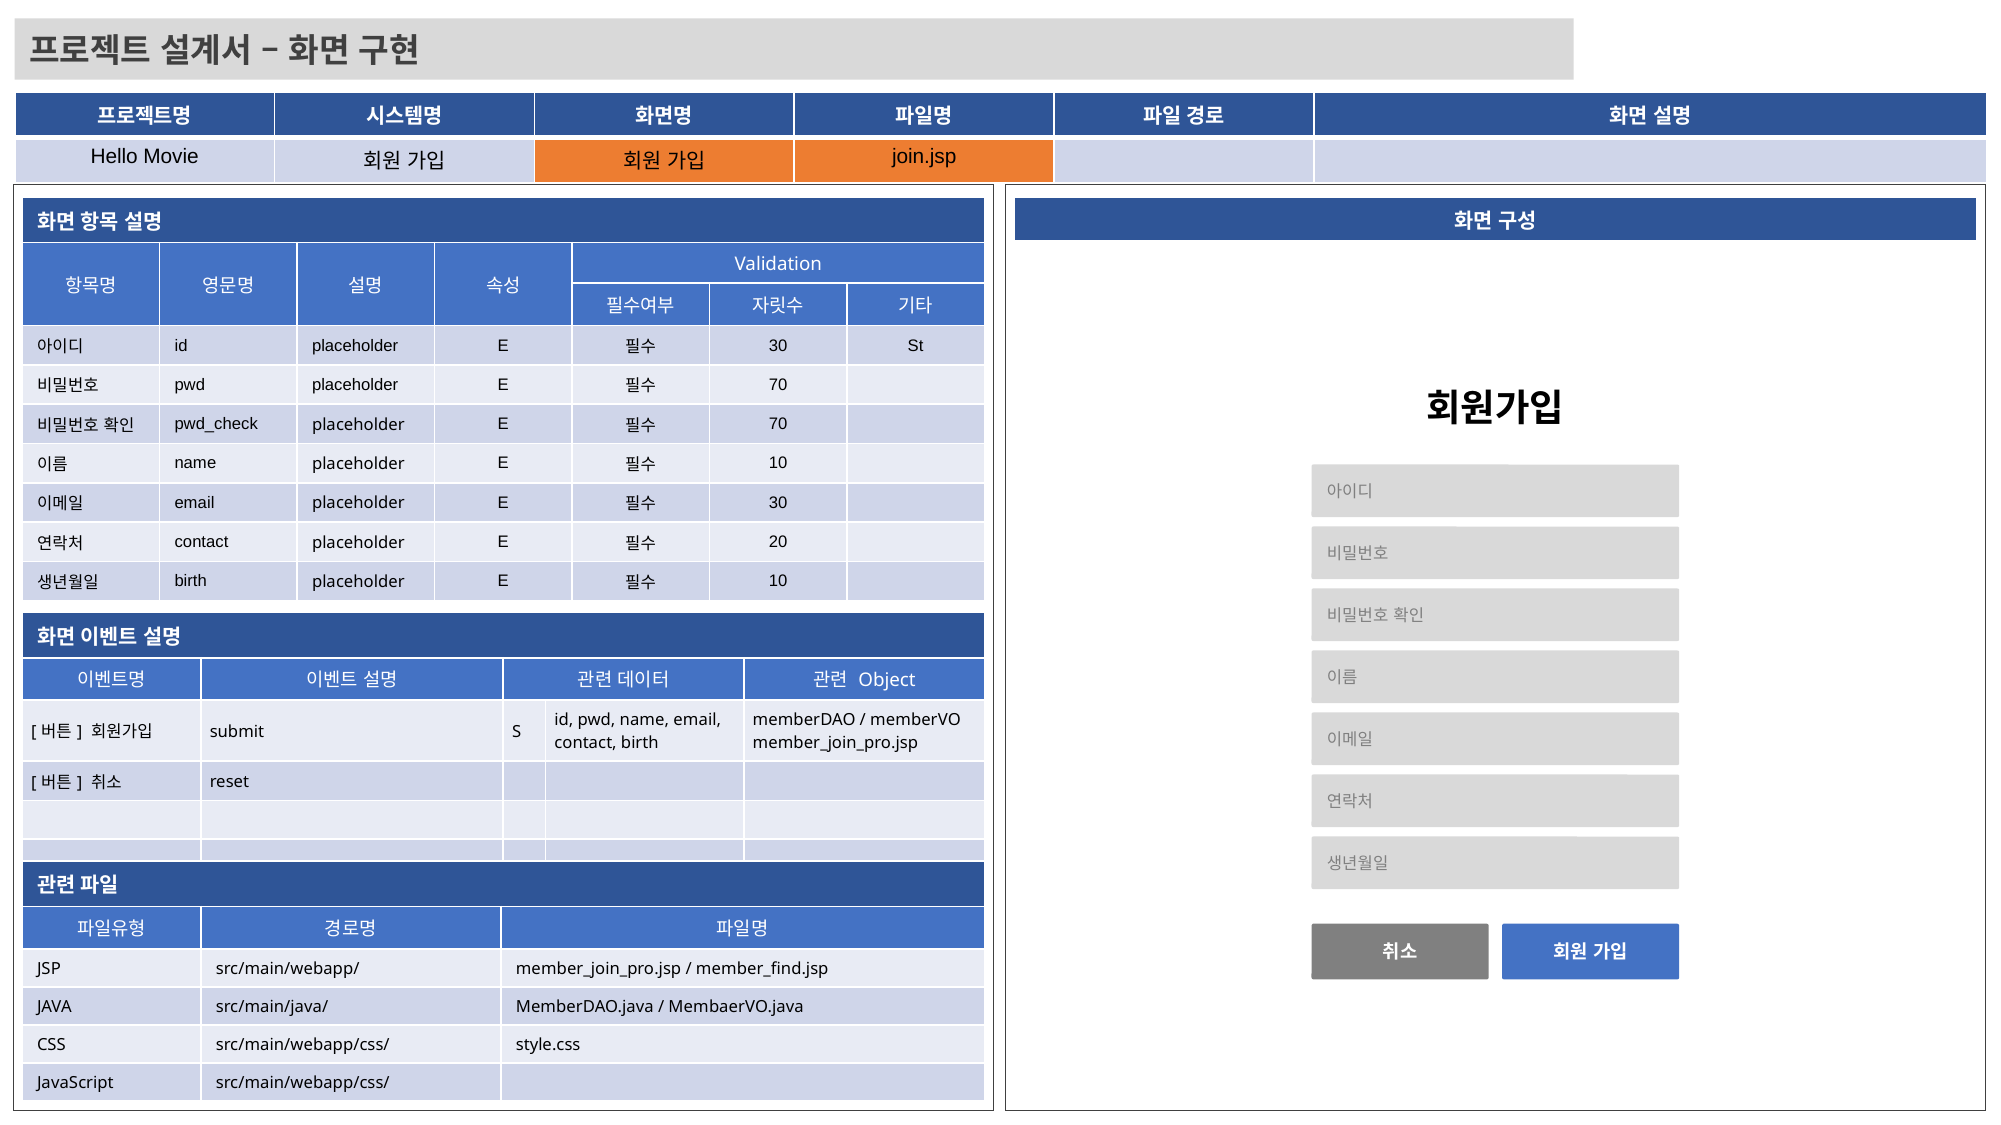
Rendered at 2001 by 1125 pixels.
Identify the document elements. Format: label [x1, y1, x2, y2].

table_cell [502, 988, 984, 1024]
table_cell [160, 405, 296, 443]
table_cell [1315, 140, 1986, 182]
table_cell [202, 840, 502, 860]
table_header [1055, 93, 1313, 135]
table_cell [710, 405, 846, 443]
table_cell [435, 366, 571, 403]
table_cell [504, 801, 545, 838]
table_cell [1055, 140, 1313, 182]
table_cell [202, 907, 500, 948]
table_cell [23, 762, 200, 800]
table_cell [202, 762, 502, 800]
table_cell [710, 484, 846, 521]
text_box [14, 17, 1575, 81]
table_cell [23, 523, 159, 561]
table_cell [435, 562, 571, 600]
table_cell [298, 523, 434, 561]
table_header [795, 93, 1053, 135]
table_header [23, 613, 984, 657]
table_header [23, 198, 984, 242]
table_cell [535, 140, 793, 182]
table_cell [710, 284, 846, 325]
table_cell [504, 762, 545, 800]
table_cell [573, 326, 709, 364]
table_cell [573, 284, 709, 325]
table_cell [573, 366, 709, 403]
table_cell [160, 523, 296, 561]
table_cell [298, 326, 434, 364]
table_cell [502, 1026, 984, 1062]
table_cell [504, 659, 743, 699]
table_cell [298, 366, 434, 403]
table_cell [745, 701, 984, 760]
table_cell [202, 701, 502, 760]
table_cell [23, 1026, 200, 1062]
table_cell [848, 444, 984, 482]
table_cell [202, 1064, 500, 1100]
text_box [1004, 184, 1987, 1111]
table_cell [160, 484, 296, 521]
table_cell [504, 840, 545, 860]
table_cell [573, 484, 709, 521]
table_cell [23, 701, 200, 760]
table_cell [16, 140, 274, 182]
table_cell [298, 484, 434, 521]
table_cell [160, 562, 296, 600]
table_cell [23, 444, 159, 482]
table_cell [160, 326, 296, 364]
table_cell [435, 444, 571, 482]
table_cell [573, 562, 709, 600]
table_cell [848, 366, 984, 403]
table_cell [710, 444, 846, 482]
table_cell [502, 950, 984, 986]
table_cell [848, 284, 984, 325]
table_header [23, 862, 984, 906]
table_cell [546, 701, 743, 760]
table_cell [573, 444, 709, 482]
table_cell [435, 243, 571, 325]
table_cell [795, 140, 1053, 182]
text_box [12, 184, 995, 1111]
table_cell [546, 762, 743, 800]
table_cell [435, 523, 571, 561]
table_cell [298, 444, 434, 482]
table_cell [202, 659, 502, 699]
table_cell [848, 326, 984, 364]
table_cell [848, 405, 984, 443]
table_cell [745, 659, 984, 699]
table_cell [23, 326, 159, 364]
table_cell [23, 1064, 200, 1100]
table_cell [710, 326, 846, 364]
table_cell [202, 1026, 500, 1062]
table_cell [573, 523, 709, 561]
table_cell [710, 366, 846, 403]
table_cell [23, 405, 159, 443]
table_cell [23, 988, 200, 1024]
table_cell [202, 988, 500, 1024]
table_cell [23, 801, 200, 838]
table_cell [23, 840, 200, 860]
table_cell [573, 243, 984, 282]
table_cell [23, 562, 159, 600]
table_header [535, 93, 793, 135]
table_cell [745, 762, 984, 800]
table_cell [23, 366, 159, 403]
table_cell [504, 701, 545, 760]
table_header [16, 93, 274, 135]
table_cell [202, 801, 502, 838]
table_cell [160, 366, 296, 403]
table_cell [848, 562, 984, 600]
table_cell [435, 484, 571, 521]
table_header [1015, 198, 1976, 240]
table_cell [298, 405, 434, 443]
table_cell [745, 840, 984, 860]
table_cell [502, 1064, 984, 1100]
table_cell [745, 801, 984, 838]
table_cell [23, 484, 159, 521]
table_cell [23, 659, 200, 699]
table_cell [502, 907, 984, 948]
table_header [1315, 93, 1986, 135]
table_cell [23, 243, 159, 325]
table_header [275, 93, 534, 135]
table_cell [573, 405, 709, 443]
table_cell [546, 801, 743, 838]
table_cell [160, 243, 296, 325]
table_cell [160, 444, 296, 482]
table_cell [435, 326, 571, 364]
table_cell [710, 562, 846, 600]
table_cell [298, 562, 434, 600]
table_cell [435, 405, 571, 443]
table_cell [710, 523, 846, 561]
table_cell [275, 140, 534, 182]
table_cell [848, 523, 984, 561]
table_cell [546, 840, 743, 860]
table_cell [202, 950, 500, 986]
table_cell [298, 243, 434, 325]
table_cell [23, 950, 200, 986]
table_cell [848, 484, 984, 521]
table_cell [23, 907, 200, 948]
